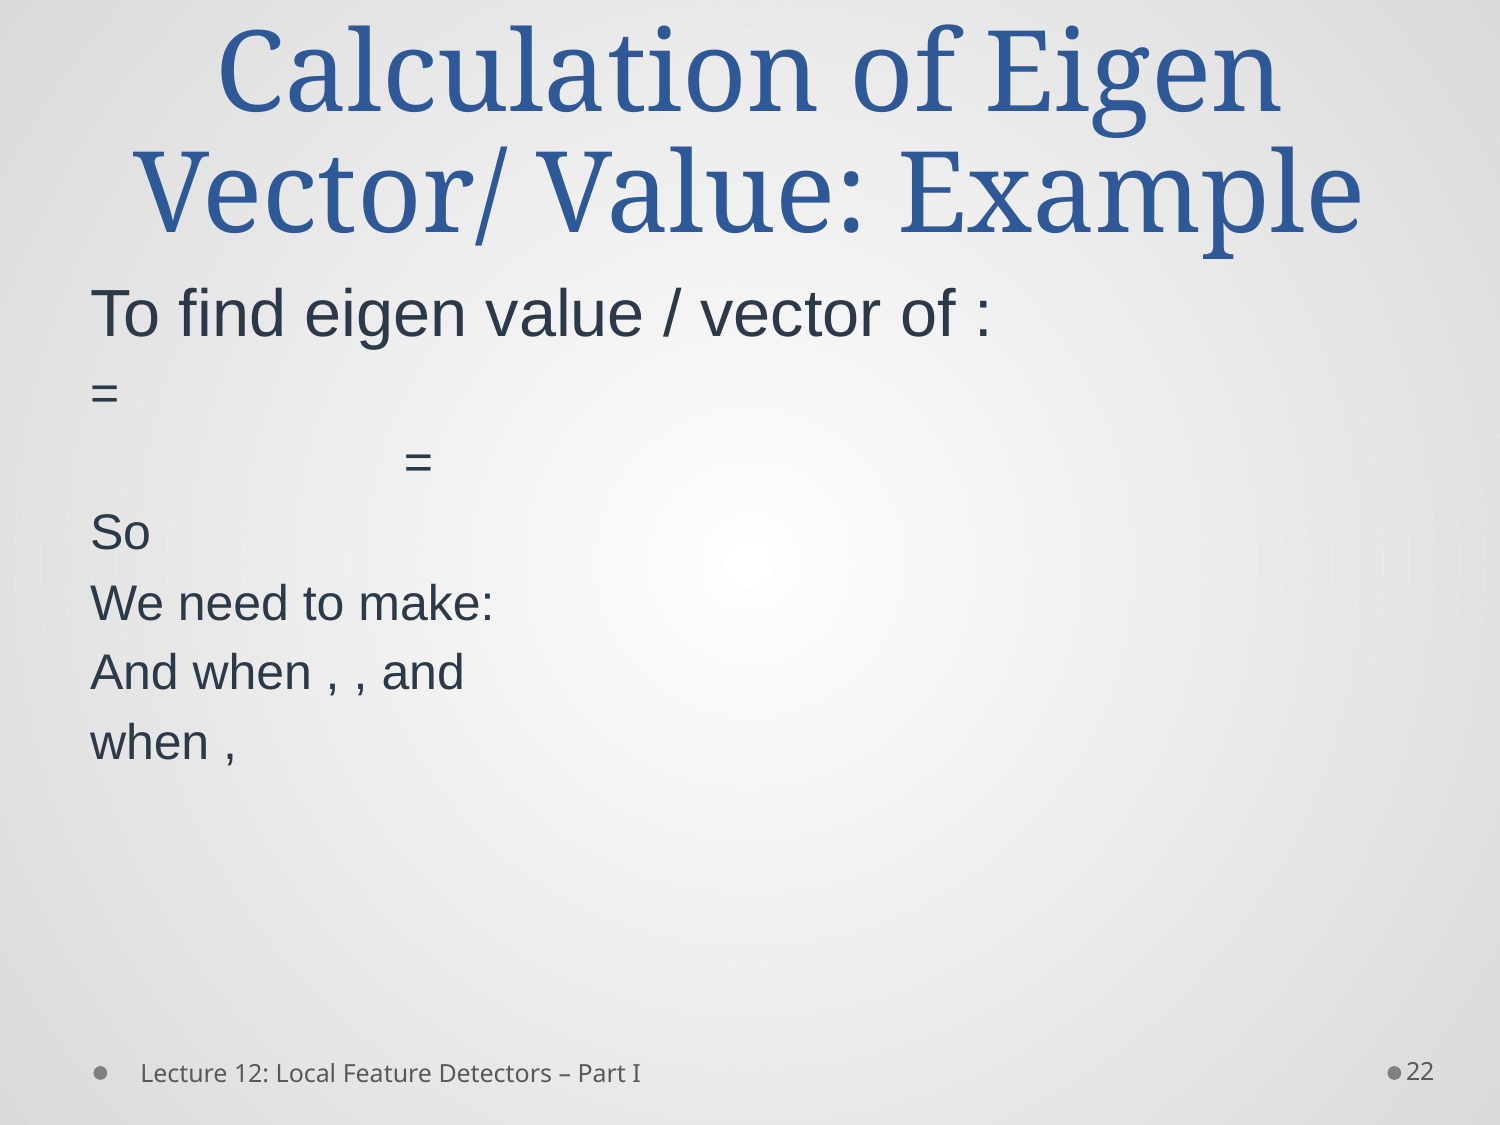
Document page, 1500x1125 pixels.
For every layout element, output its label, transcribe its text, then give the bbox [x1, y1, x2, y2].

slide_number 22 [1401, 1042, 1494, 1103]
title Calculation of Eigen Vector/ Value: Example [75, 0, 1425, 263]
